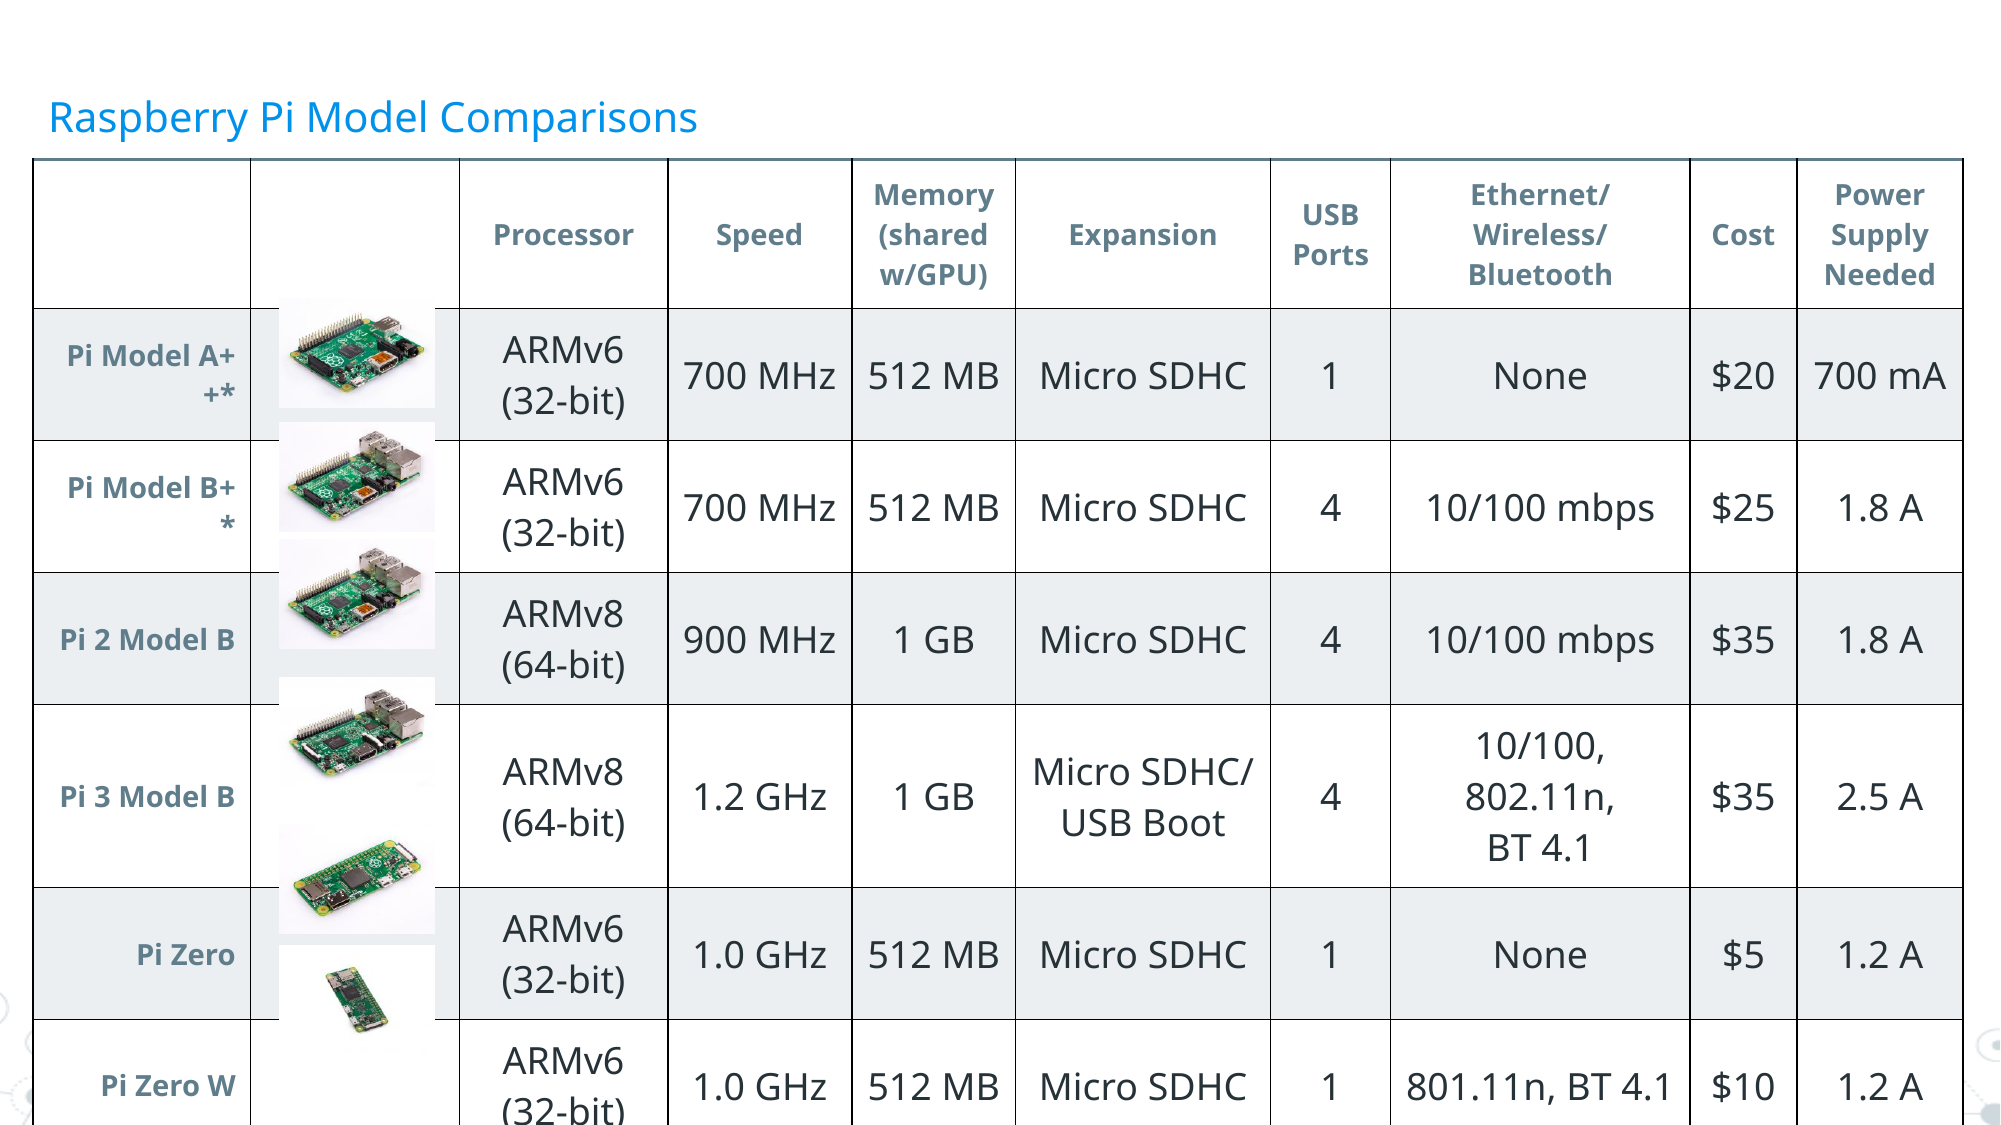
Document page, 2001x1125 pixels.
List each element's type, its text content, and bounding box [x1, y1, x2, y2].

table_header [251, 161, 459, 308]
table_header Memory (shared w/GPU) [853, 161, 1015, 308]
table_cell [251, 573, 459, 704]
table_cell Pi 3 Model B [34, 705, 250, 887]
picture [278, 539, 435, 649]
table_cell 10/100 mbps [1391, 441, 1689, 572]
picture [0, 0, 2001, 1125]
table_cell None [1391, 888, 1689, 1019]
table_cell 1.8 A [1798, 441, 1962, 572]
table_cell 1.0 GHz [669, 1020, 851, 1125]
table_cell None [1391, 309, 1689, 440]
table_cell 1 [1271, 309, 1390, 440]
table_cell Micro SDHC [1016, 888, 1270, 1019]
picture [278, 422, 435, 532]
table_cell 4 [1271, 441, 1390, 572]
table_cell Pi Zero [34, 888, 250, 1019]
table_cell Micro SDHC [1016, 309, 1270, 440]
table_cell 1.2 A [1798, 1020, 1962, 1125]
table_cell [430, 888, 459, 1019]
table_cell ARMv8 (64-bit) [460, 705, 667, 887]
table_cell Pi 2 Model B [34, 573, 250, 704]
table_header USB Ports [1271, 161, 1390, 308]
table_cell 1.0 GHz [669, 888, 851, 1019]
table_cell $20 [1691, 309, 1796, 440]
table_cell 700 mA [1798, 309, 1962, 440]
table_header Speed [669, 161, 851, 308]
picture [278, 677, 435, 787]
table_cell 4 [1271, 573, 1390, 704]
table_header Processor [460, 161, 667, 308]
table_cell $25 [1691, 441, 1796, 572]
table_cell 900 MHz [669, 573, 851, 704]
table_cell 700 MHz [669, 309, 851, 440]
table_cell [251, 888, 281, 1019]
table_cell 801.11n, BT 4.1 [1391, 1020, 1689, 1125]
table_cell 1 [1271, 888, 1390, 1019]
picture [278, 945, 435, 1055]
table_cell ARMv6 (32-bit) [460, 441, 667, 572]
table_cell $10 [1691, 1020, 1796, 1125]
table_cell ARMv6 (32-bit) [460, 888, 667, 1019]
picture [278, 297, 435, 408]
table_header Cost [1691, 161, 1796, 308]
table_cell Micro SDHC/ USB Boot [1016, 705, 1270, 887]
table_cell [251, 1020, 459, 1125]
picture [278, 824, 435, 935]
table_cell 512 MB [853, 1020, 1015, 1125]
table_cell $35 [1691, 573, 1796, 704]
table_cell [251, 309, 459, 440]
table_cell 1 [1271, 1020, 1390, 1125]
table_cell [251, 705, 459, 887]
table_cell 1 GB [853, 705, 1015, 887]
table_cell 10/100 mbps [1391, 573, 1689, 704]
table_cell 1 GB [853, 573, 1015, 704]
table_cell Micro SDHC [1016, 441, 1270, 572]
table_cell $5 [1691, 888, 1796, 1019]
table_cell 512 MB [853, 309, 1015, 440]
title Raspberry Pi Model Comparisons [33, 1, 1532, 156]
table_cell ARMv8 (64-bit) [460, 573, 667, 704]
table_cell 10/100, 802.11n, BT 4.1 [1391, 705, 1689, 887]
table_header [34, 161, 250, 308]
table_cell 512 MB [853, 888, 1015, 1019]
table_cell Pi Model A+ +* [34, 309, 250, 440]
table_cell 2.5 A [1798, 705, 1962, 887]
table_cell $35 [1691, 705, 1796, 887]
table_cell 4 [1271, 705, 1390, 887]
table_cell ARMv6 (32-bit) [460, 1020, 667, 1125]
table_cell 1.2 A [1798, 888, 1962, 1019]
table_cell 512 MB [853, 441, 1015, 572]
table_header Power Supply Needed [1798, 161, 1962, 308]
table_header Ethernet/ Wireless/ Bluetooth [1391, 161, 1689, 308]
table_cell 1.8 A [1798, 573, 1962, 704]
table_cell Pi Zero W [34, 1020, 250, 1125]
table_cell [437, 441, 459, 572]
table_cell 700 MHz [669, 441, 851, 572]
table_cell [251, 441, 275, 572]
table_cell Micro SDHC [1016, 1020, 1270, 1125]
table_cell 1.2 GHz [669, 705, 851, 887]
table_cell ARMv6 (32-bit) [460, 309, 667, 440]
table_cell Micro SDHC [1016, 573, 1270, 704]
table_header Expansion [1016, 161, 1270, 308]
table_cell Pi Model B+ * [34, 441, 250, 572]
